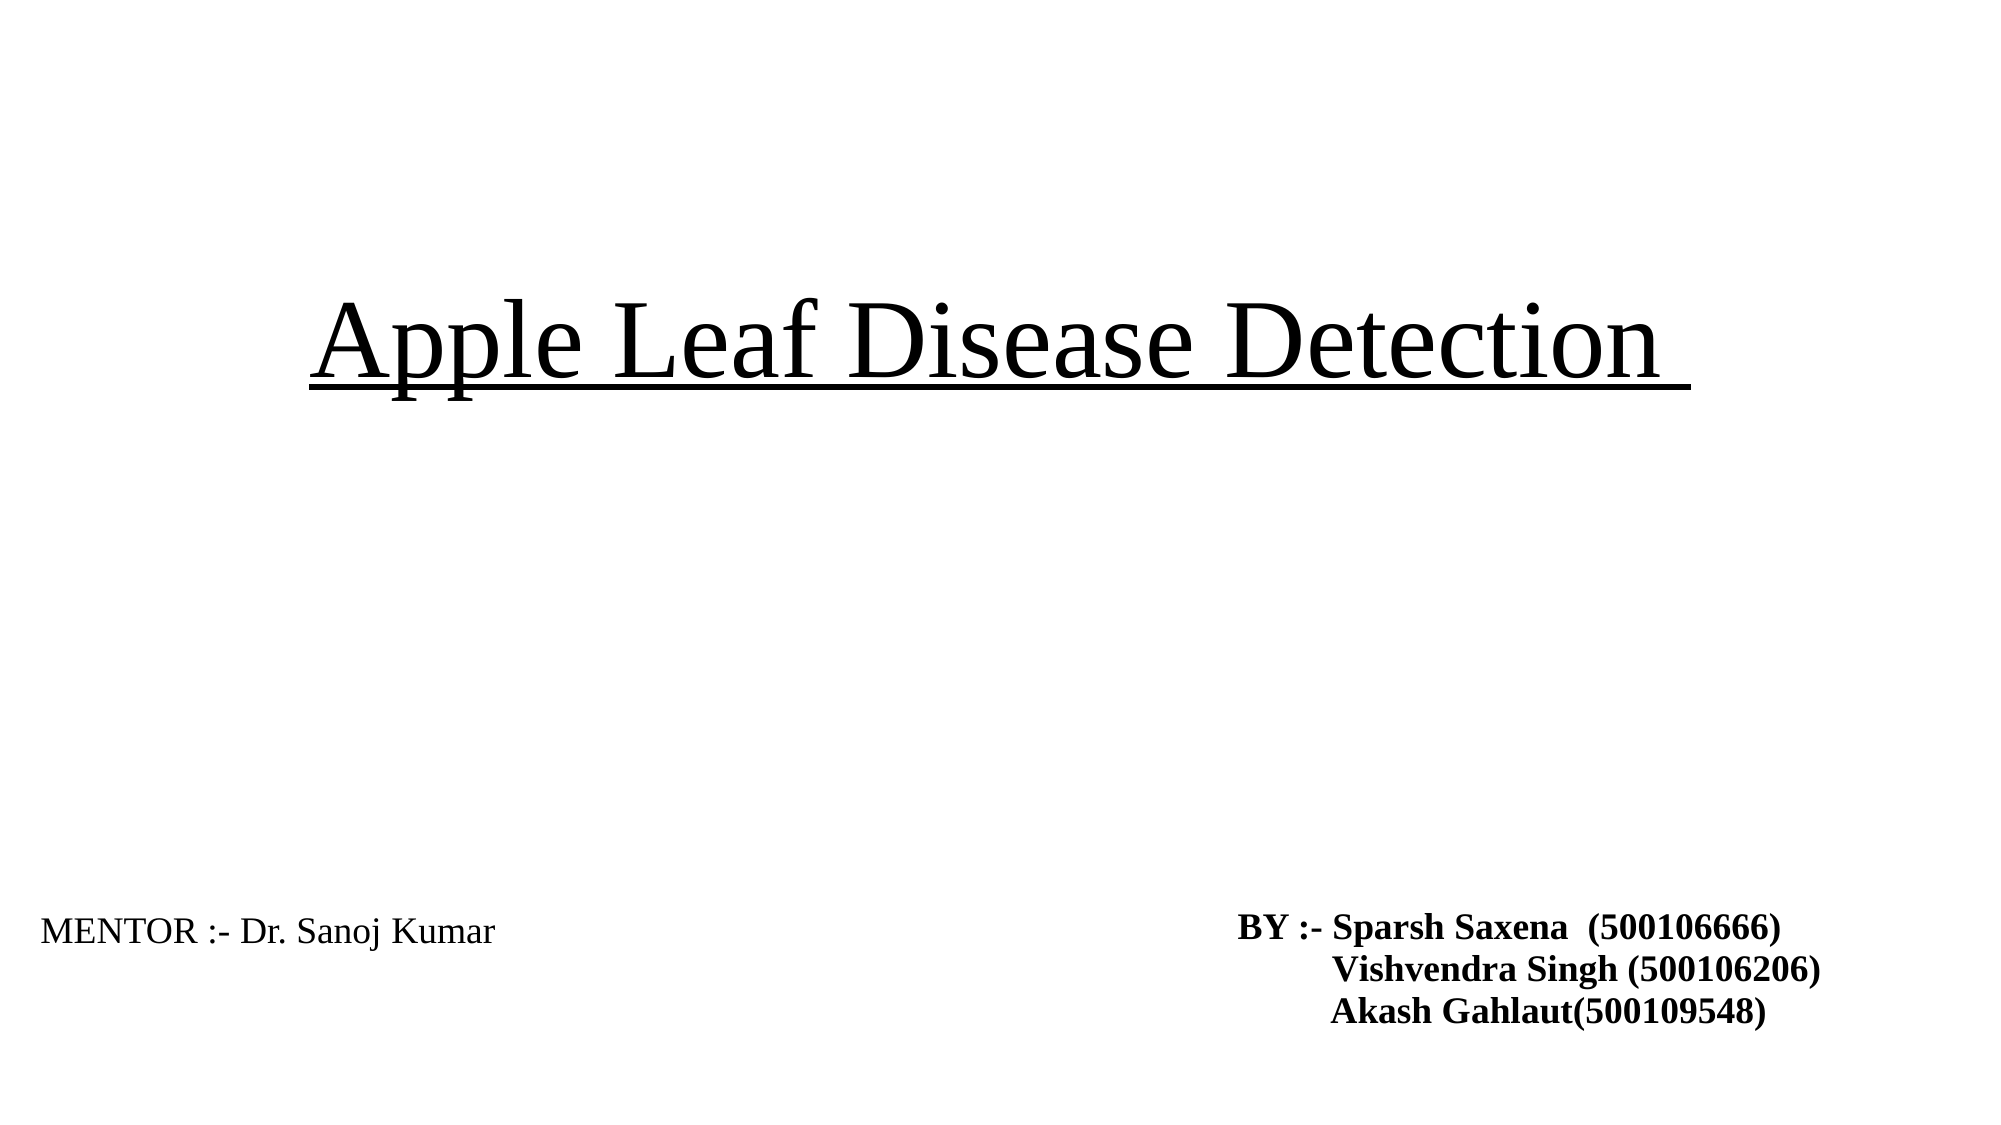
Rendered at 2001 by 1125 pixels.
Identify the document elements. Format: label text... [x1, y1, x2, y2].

title Apple Leaf Disease Detection [249, 184, 1750, 410]
table_header MENTOR :- Dr. Sanoj Kumar [26, 904, 656, 1000]
table_header BY :- Sparsh Saxena (500106666) Vishvendra Singh (500106206) Akash Gahlaut(500109548) [1224, 900, 1974, 1079]
